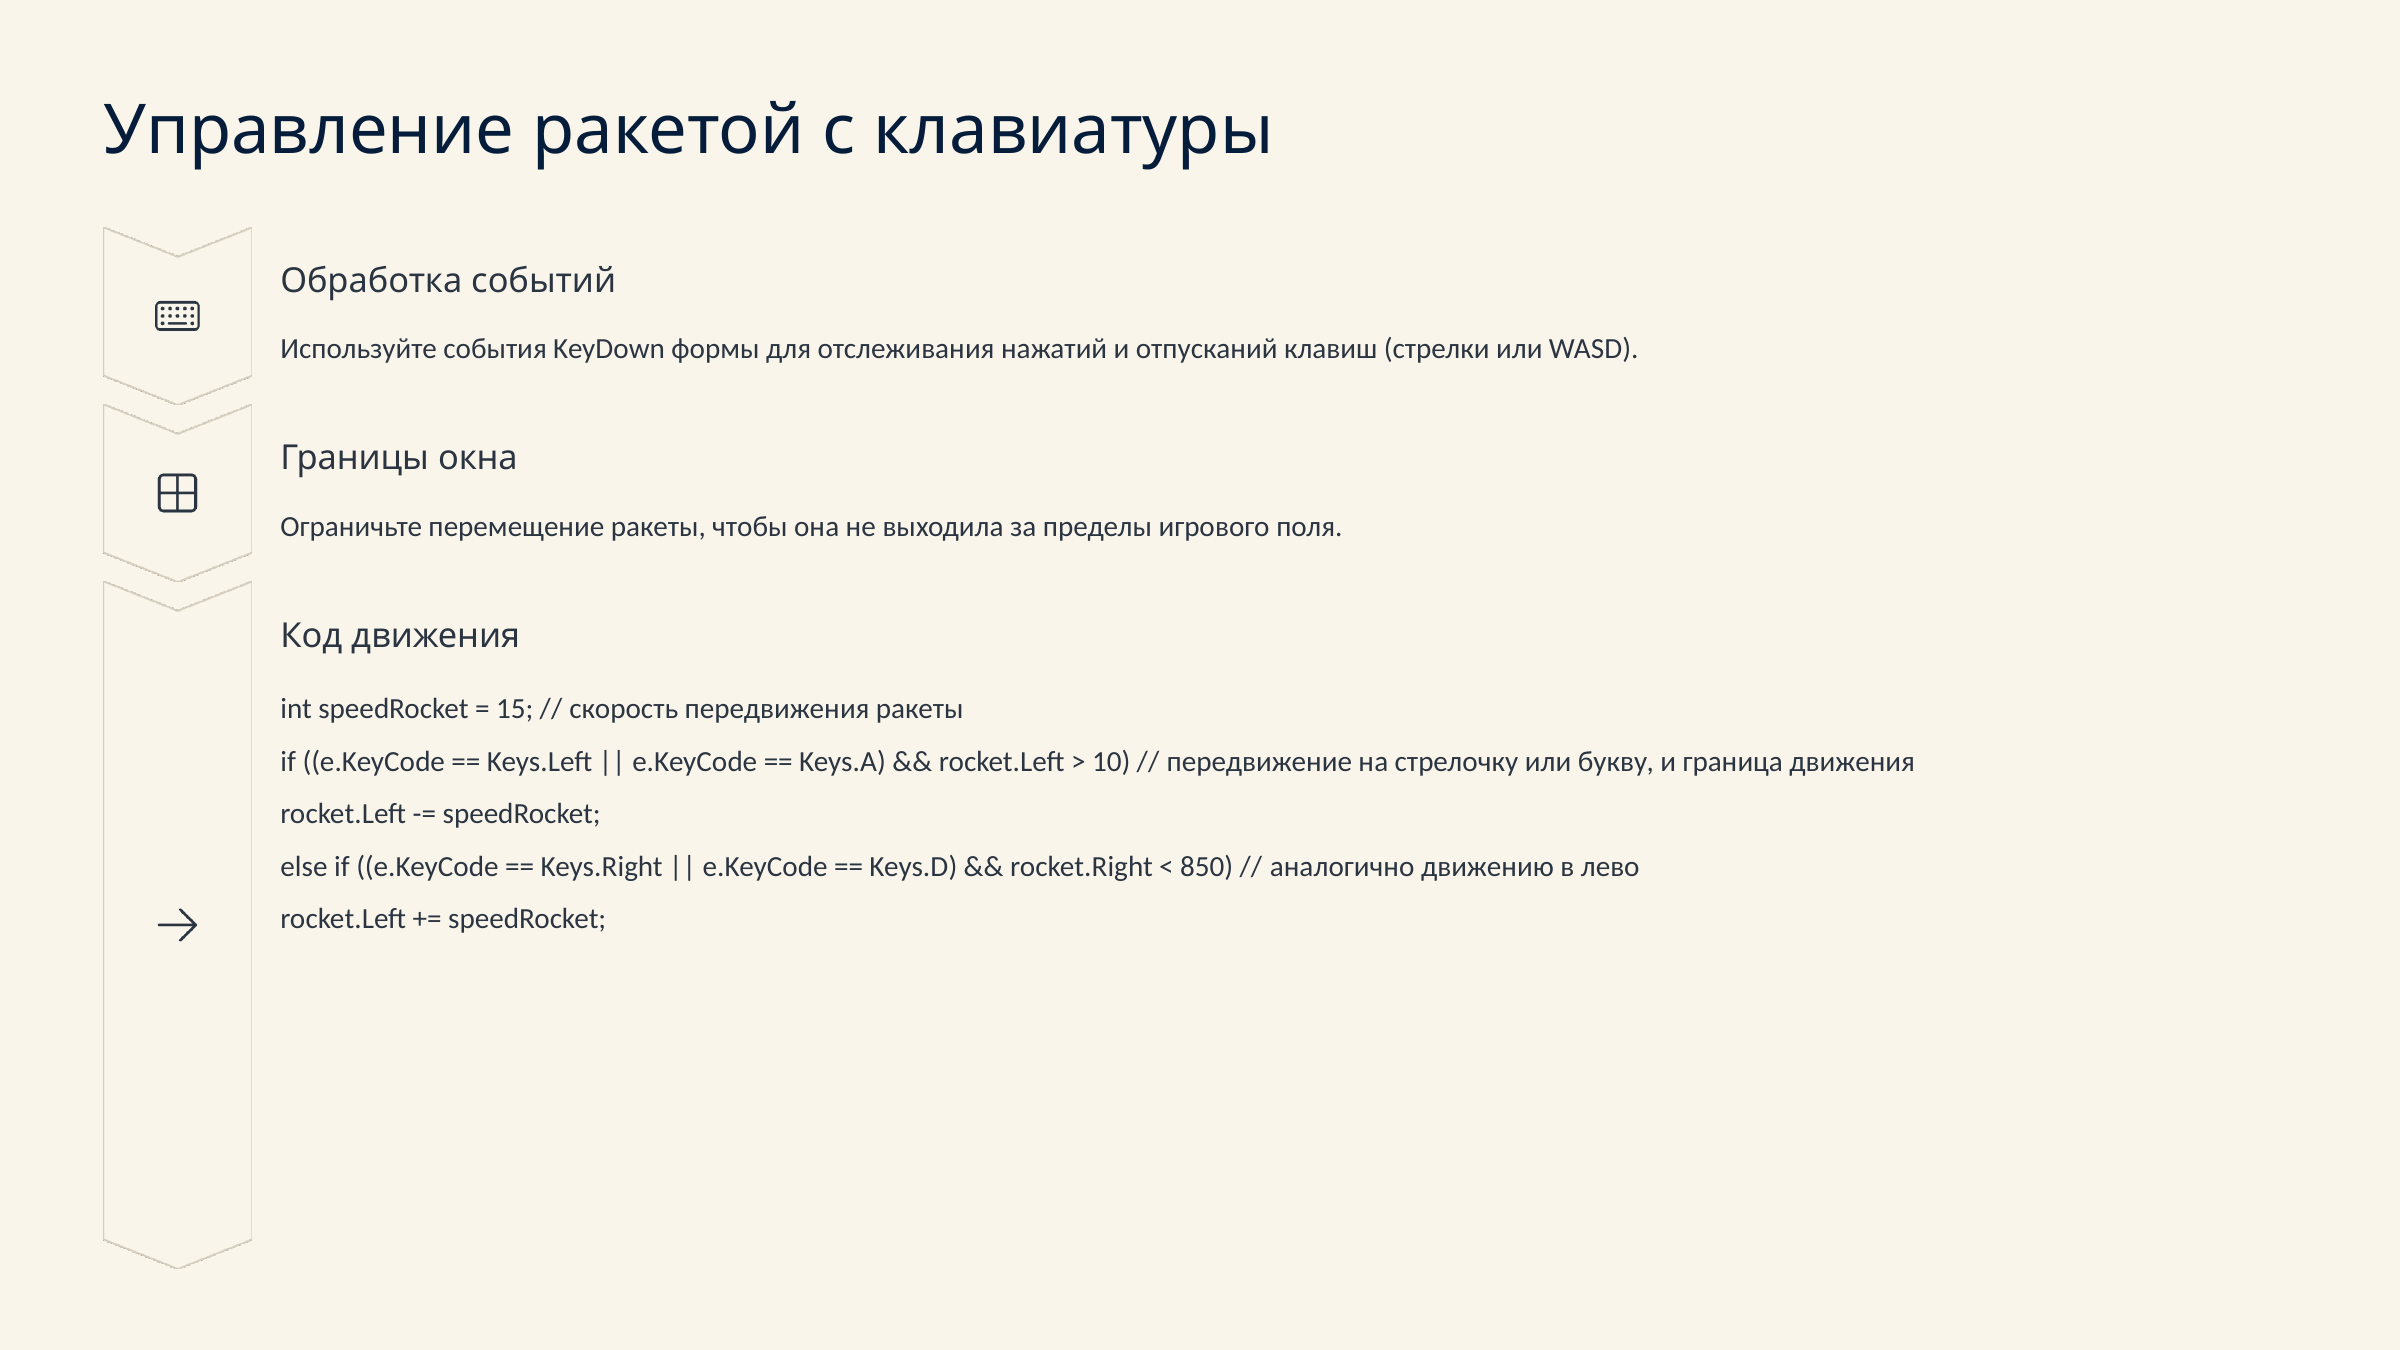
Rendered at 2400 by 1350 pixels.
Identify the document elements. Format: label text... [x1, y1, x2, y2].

text_box int speedRocket = 15; // скорость передвижения ракеты if ((e.KeyCode == Keys.Left || e.KeyCode == Keys.A) && rocket.Left > 10) // передвижение на стрелочку или букву, и граница движения rocket.Left -= speedRocket; else if ((e.KeyCode == Keys.Right || e.KeyCode == Keys.D) && rocket.Right < 850) // аналогично движению в лево rocket.Left += speedRocket; [280, 672, 2297, 1230]
text_box Ограничьте перемещение ракеты, чтобы она не выходила за пределы игрового поля. [280, 495, 2297, 543]
text_box Границы окна [280, 433, 628, 478]
text_box Используйте события KeyDown формы для отслеживания нажатий и отпусканий клавиш (стрелки или WASD). [280, 317, 2297, 365]
text_box Обработка событий [280, 256, 628, 301]
text_box Код движения [280, 611, 628, 655]
picture [103, 227, 252, 1269]
text_box Управление ракетой с клавиатуры [103, 81, 1276, 169]
